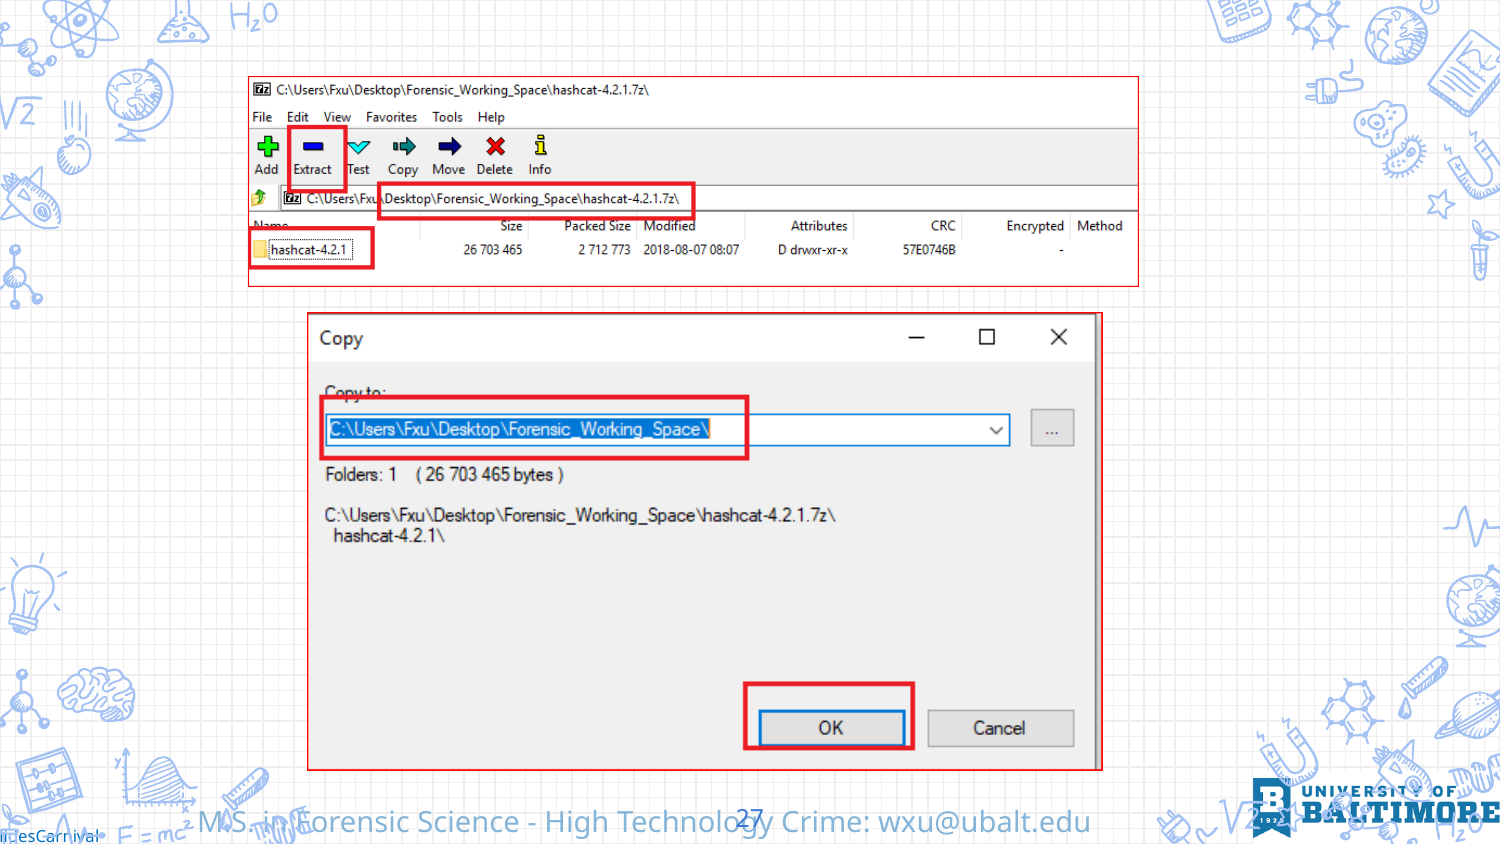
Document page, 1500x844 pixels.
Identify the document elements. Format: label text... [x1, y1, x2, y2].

picture [1405, 773, 1430, 800]
picture [1375, 780, 1390, 791]
slide_number 27 [705, 796, 795, 844]
picture [306, 312, 1103, 771]
picture [1408, 786, 1417, 792]
picture [248, 76, 1139, 288]
picture [1481, 771, 1489, 788]
picture [1354, 819, 1361, 827]
picture [1342, 796, 1349, 806]
picture [1253, 771, 1500, 844]
picture [1479, 779, 1483, 790]
picture [1283, 771, 1308, 783]
picture [1388, 823, 1396, 835]
picture [1381, 771, 1421, 792]
picture [1471, 771, 1479, 786]
